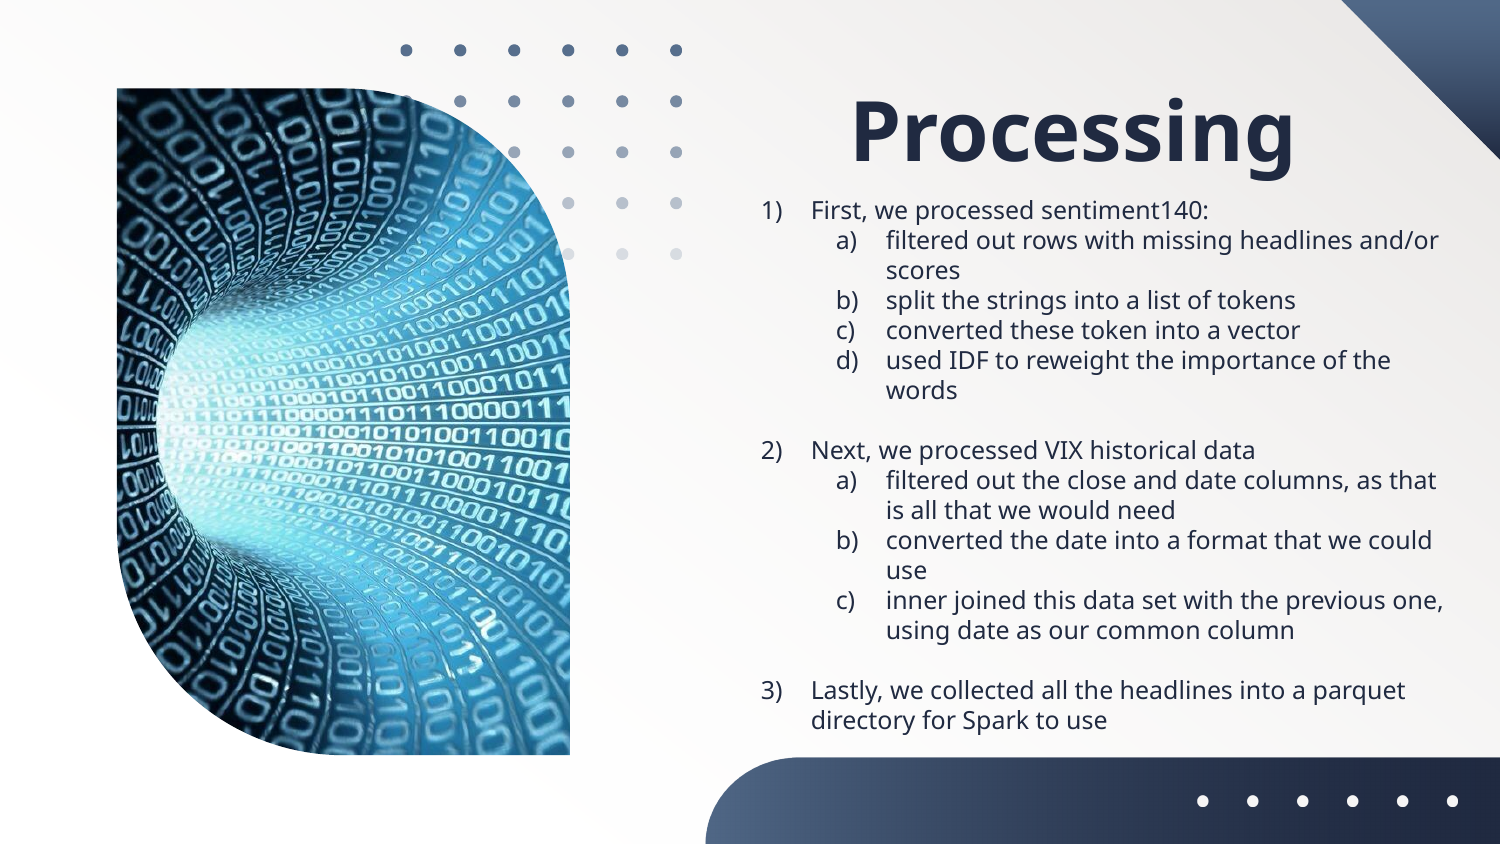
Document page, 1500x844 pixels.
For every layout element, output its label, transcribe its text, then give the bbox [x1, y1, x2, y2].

subtitle First, we processed sentiment140: filtered out rows with missing headlines and/or scores split the strings into a list of tokens converted these token into a vector used IDF to reweight the importance of the words Next, we processed VIX historical data filtered out the close and date columns, as that is all that we would need converted the date into a format that we could use inner joined this data set with the previous one, using date as our common column Lastly, we collected all the headlines into a parquet directory for Spark to use [720, 180, 1475, 707]
title Processing [720, 63, 1426, 174]
picture [0, 0, 1500, 844]
picture [706, 758, 1500, 844]
